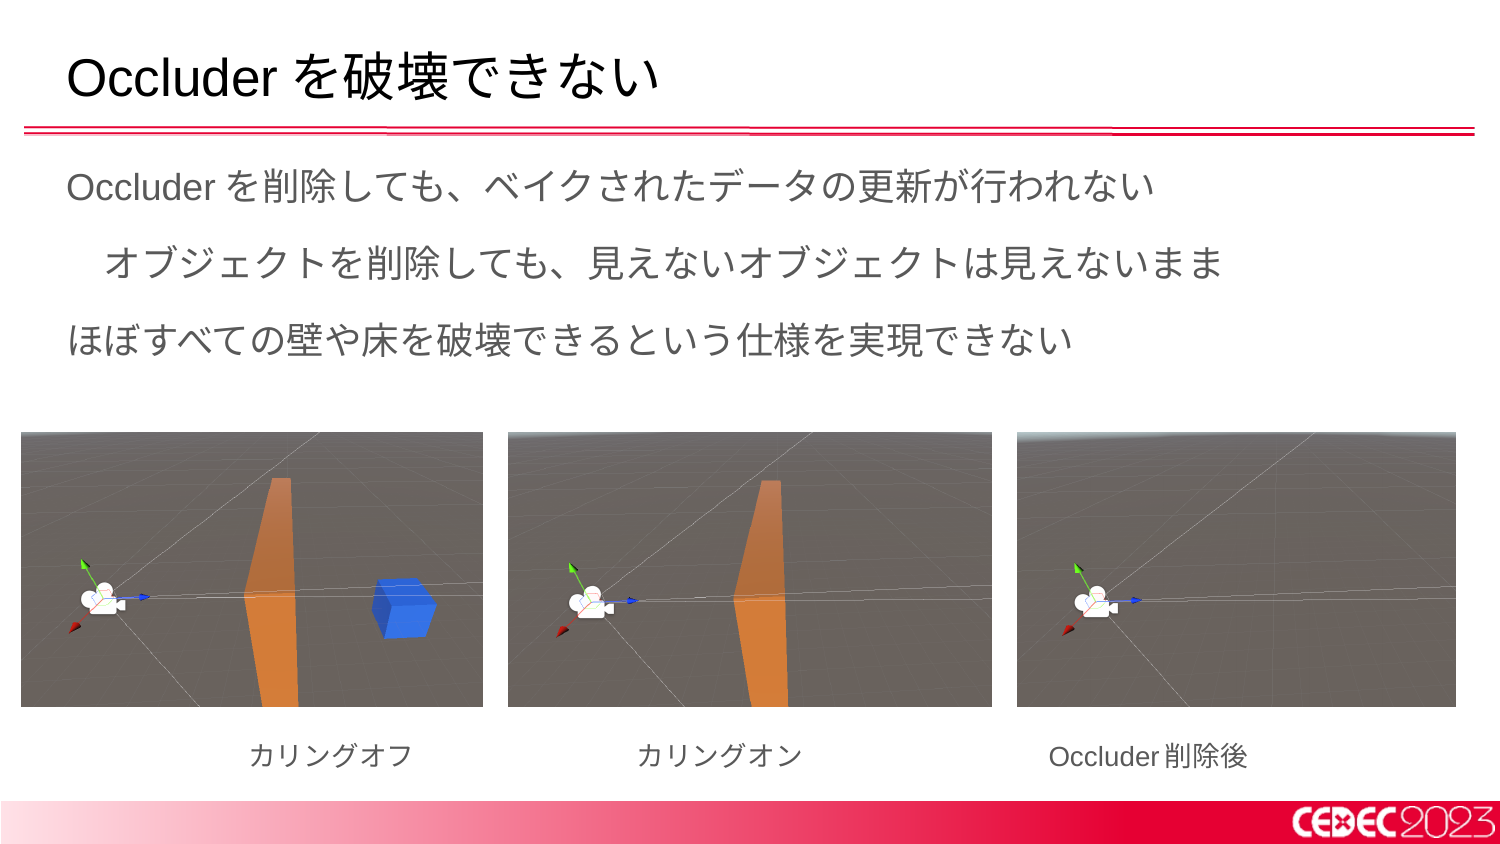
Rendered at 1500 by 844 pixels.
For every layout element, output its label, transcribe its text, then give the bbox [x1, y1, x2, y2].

list カリングオフ カリングオン Occluder削除後 [132, 719, 1500, 807]
picture [21, 432, 484, 707]
picture [1016, 432, 1456, 707]
picture [1, 801, 1500, 844]
picture [508, 432, 992, 707]
list Occluderを削除しても、ベイクされたデータの更新が行われない オブジェクトを削除しても、見えないオブジェクトは見えないまま ほぼすべての壁や床を破壊できるという仕様を実現できない [51, 141, 1449, 703]
title Occluderを破壊できない [51, 28, 1449, 123]
picture [24, 132, 1475, 136]
